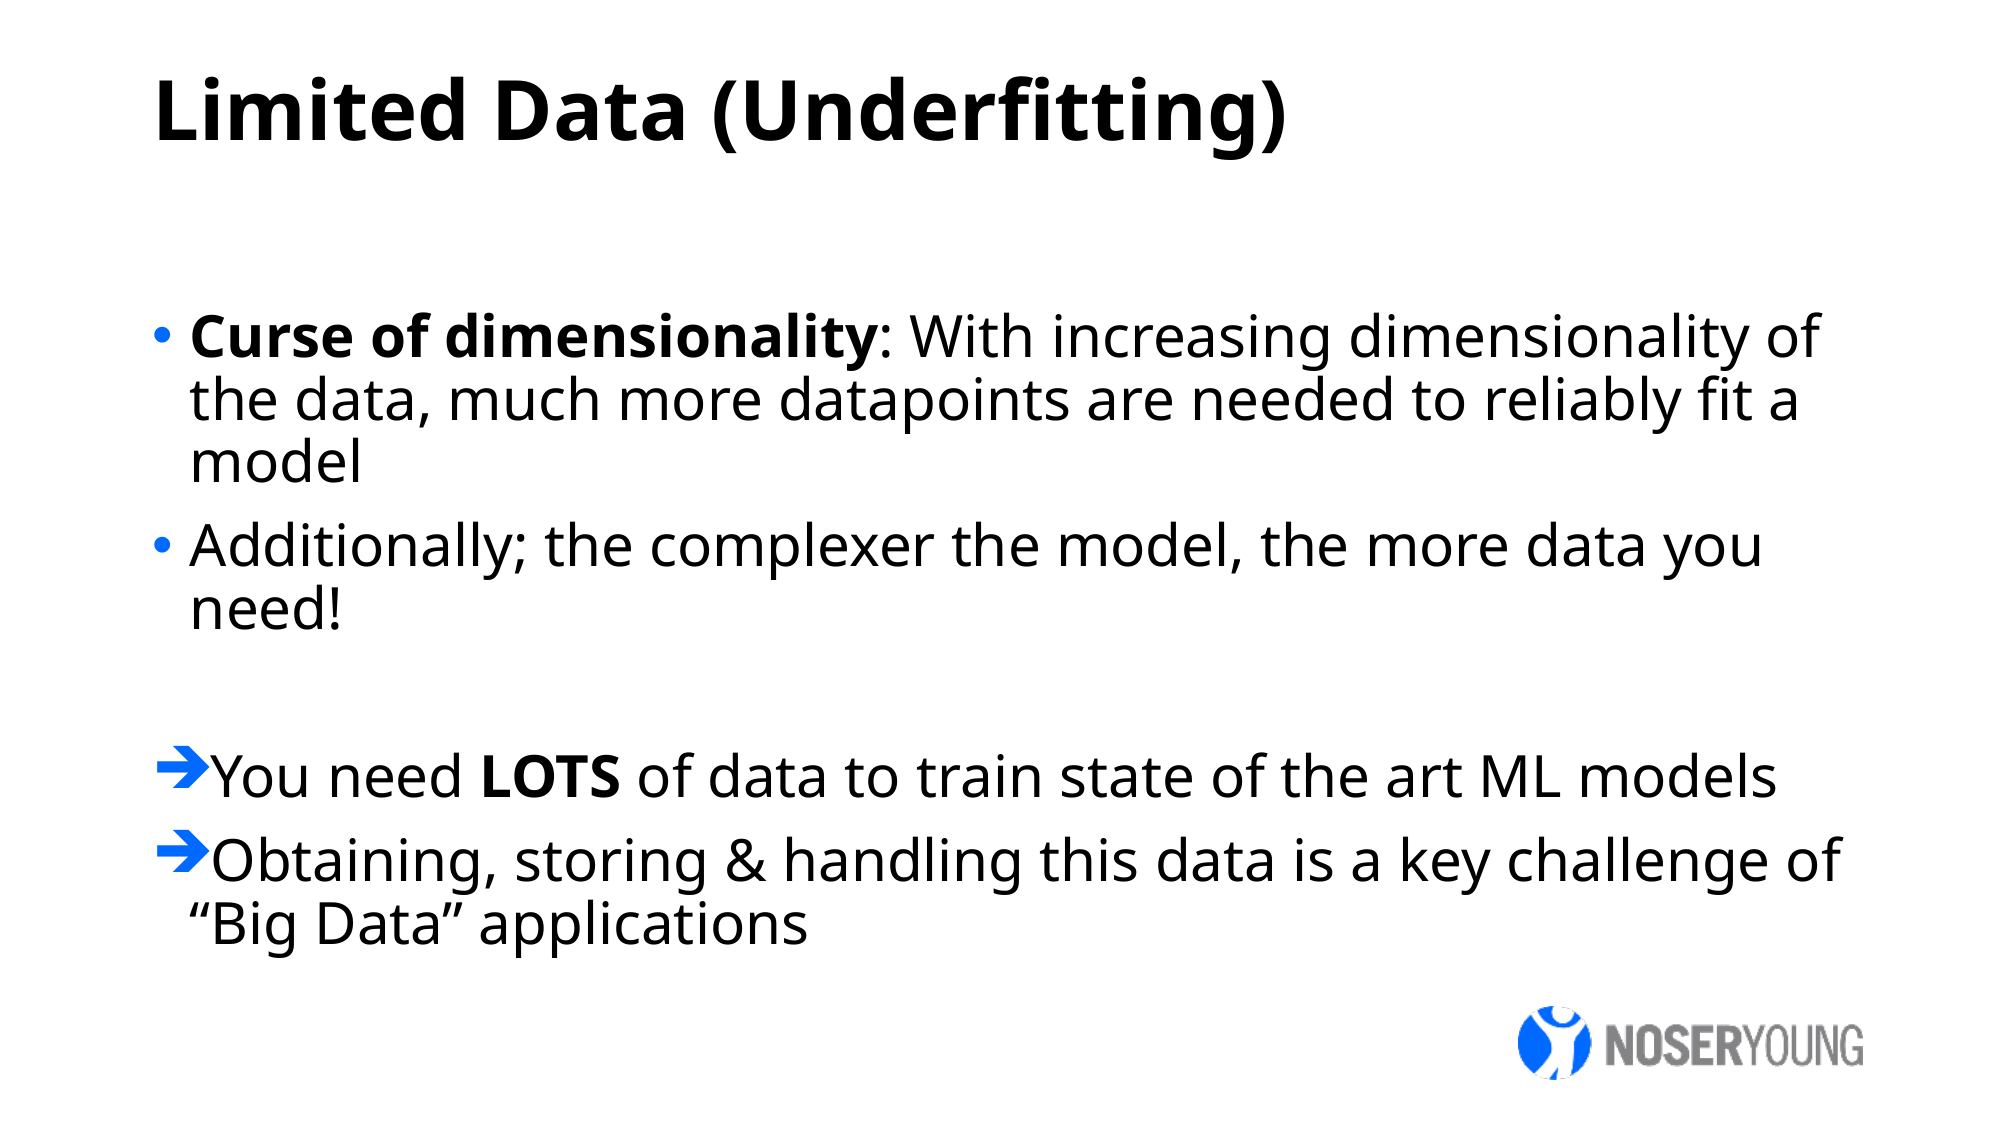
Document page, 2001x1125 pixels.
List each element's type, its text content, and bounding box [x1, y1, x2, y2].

picture [1518, 1006, 1863, 1080]
list Curse of dimensionality: With increasing dimensionality of the data, much more datapoints are needed to reliably fit a model Additionally; the complexer the model, the more data you need! You need LOTS of data to train state of the art ML models Obtaining, storing & handling this data is a key challenge of “Big Data” applications [137, 299, 1863, 969]
list Limited Data (Underfitting) [137, 60, 1863, 157]
